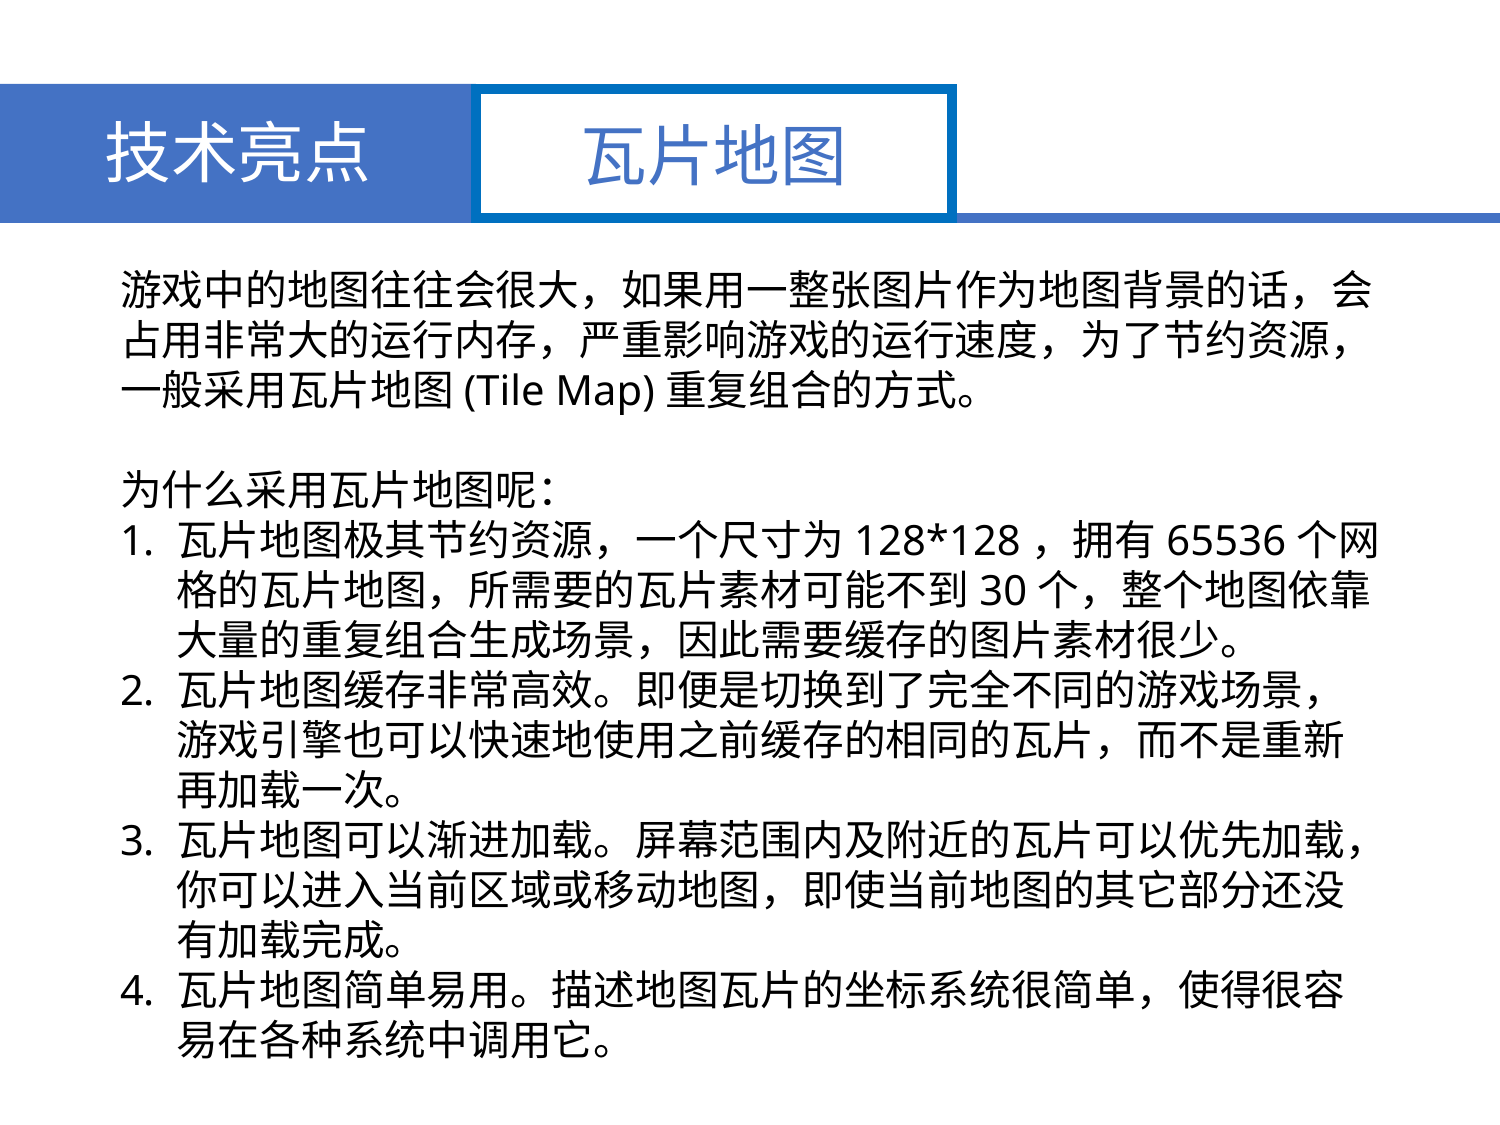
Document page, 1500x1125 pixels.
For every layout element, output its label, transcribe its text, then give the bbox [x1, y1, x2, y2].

text_box 游戏中的地图往往会很大，如果用一整张图片作为地图背景的话，会占用非常大的运行内存，严重影响游戏的运行速度，为了节约资源，一般采用瓦片地图(Tile Map)重复组合的方式。 为什么采用瓦片地图呢： 瓦片地图极其节约资源，一个尺寸为128*128，拥有65536个网格的瓦片地图，所需要的瓦片素材可能不到30个，整个地图依靠大量的重复组合生成场景，因此需要缓存的图片素材很少。 瓦片地图缓存非常高效。即便是切换到了完全不同的游戏场景，游戏引擎也可以快速地使用之前缓存的相同的瓦片，而不是重新再加载一次。 瓦片地图可以渐进加载。屏幕范围内及附近的瓦片可以优先加载，你可以进入当前区域或移动地图，即使当前地图的其它部分还没有加载完成。 瓦片地图简单易用。描述地图瓦片的坐标系统很简单，使得很容易在各种系统中调用它。 [105, 256, 1395, 1072]
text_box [0, 83, 1500, 218]
